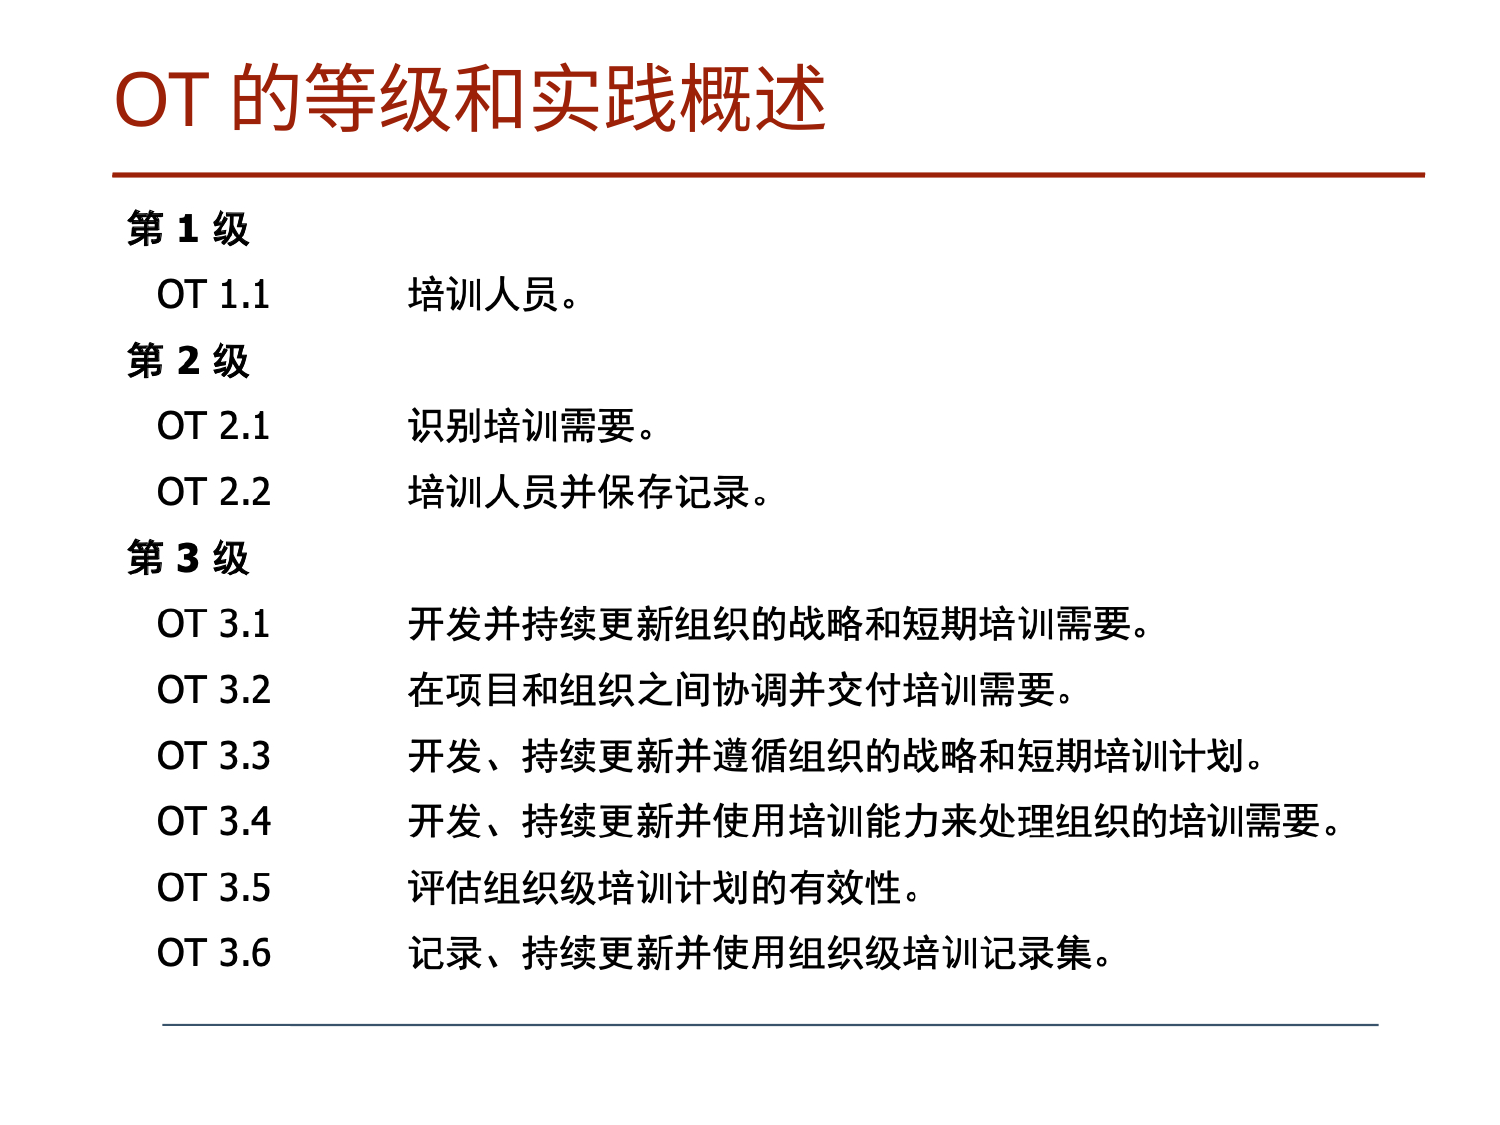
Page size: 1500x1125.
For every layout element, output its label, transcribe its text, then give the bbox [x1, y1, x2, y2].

picture [112, 199, 1352, 986]
title OT的等级和实践概述 [112, 62, 1425, 155]
